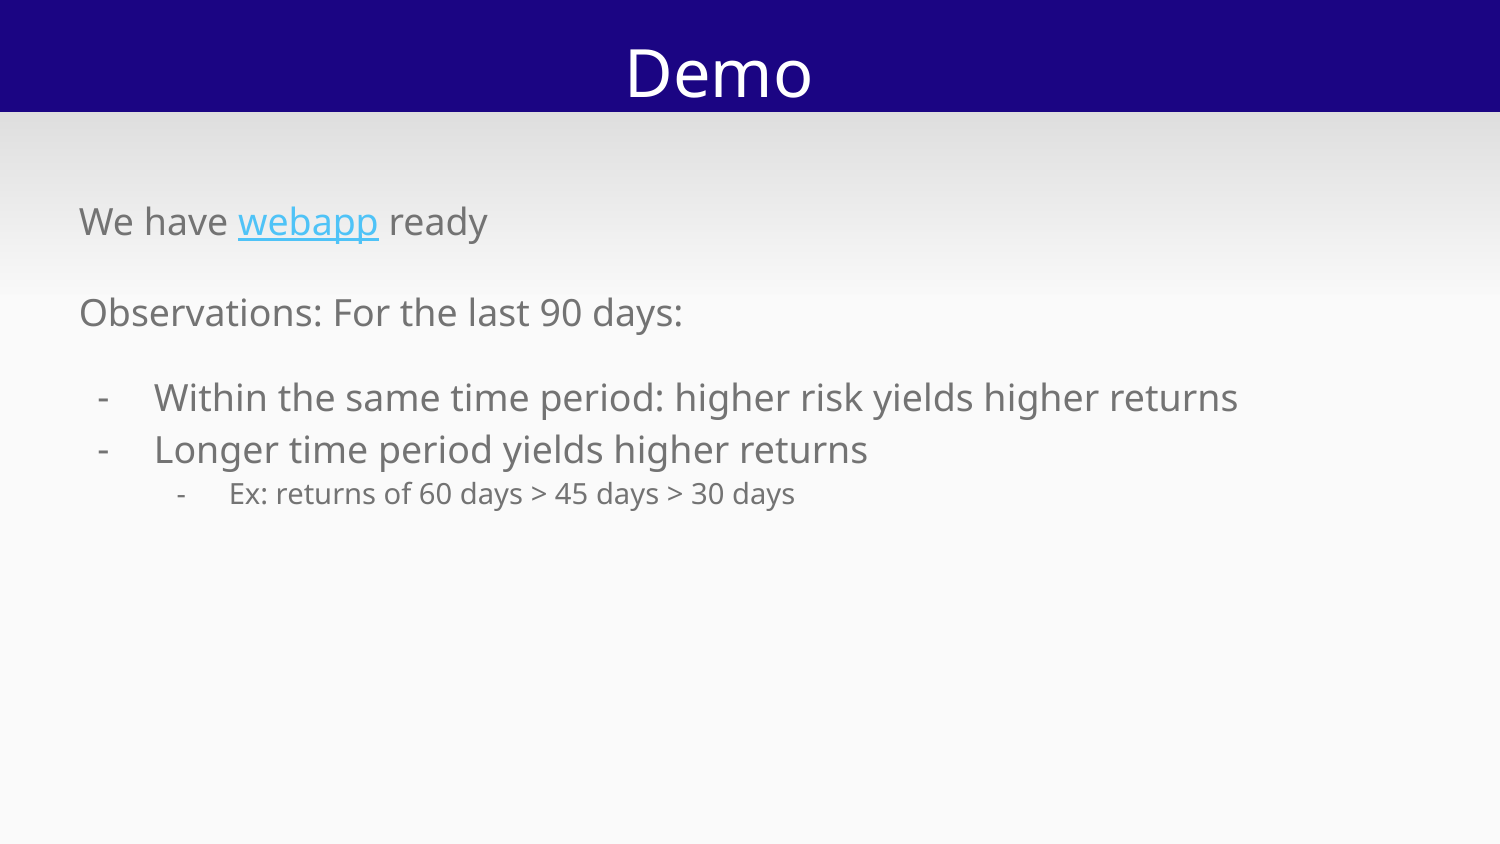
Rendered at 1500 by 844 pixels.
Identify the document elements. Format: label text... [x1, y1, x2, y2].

title Demo [45, 0, 1394, 126]
list We have webapp ready Observations: For the last 90 days: Within the same time period: higher risk yields higher returns Longer time period yields higher returns Ex: returns of 60 days > 45 days > 30 days [63, 175, 1437, 720]
